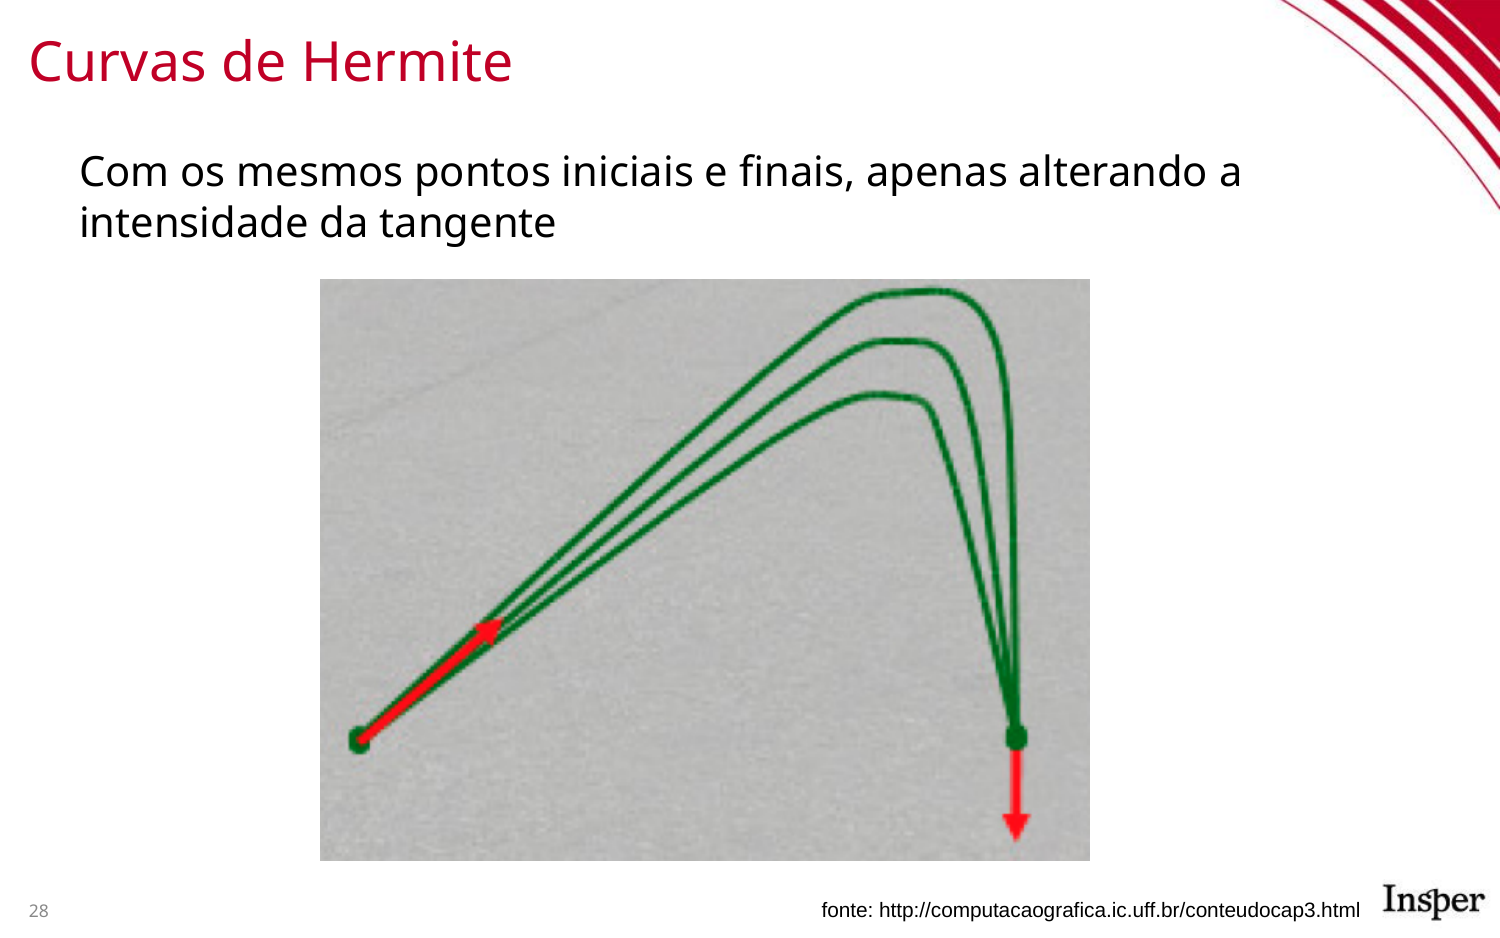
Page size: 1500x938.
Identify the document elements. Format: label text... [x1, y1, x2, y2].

picture [249, 0, 1500, 938]
title Curvas de Hermite [13, 18, 1397, 104]
picture [320, 279, 1090, 862]
slide_number 28 [0, 887, 78, 938]
list Com os mesmos pontos iniciais e finais, apenas alterando a intensidade da tangente [64, 137, 1447, 876]
text_box fonte: http://computacaografica.ic.uff.br/conteudocap3.html [525, 884, 1376, 935]
